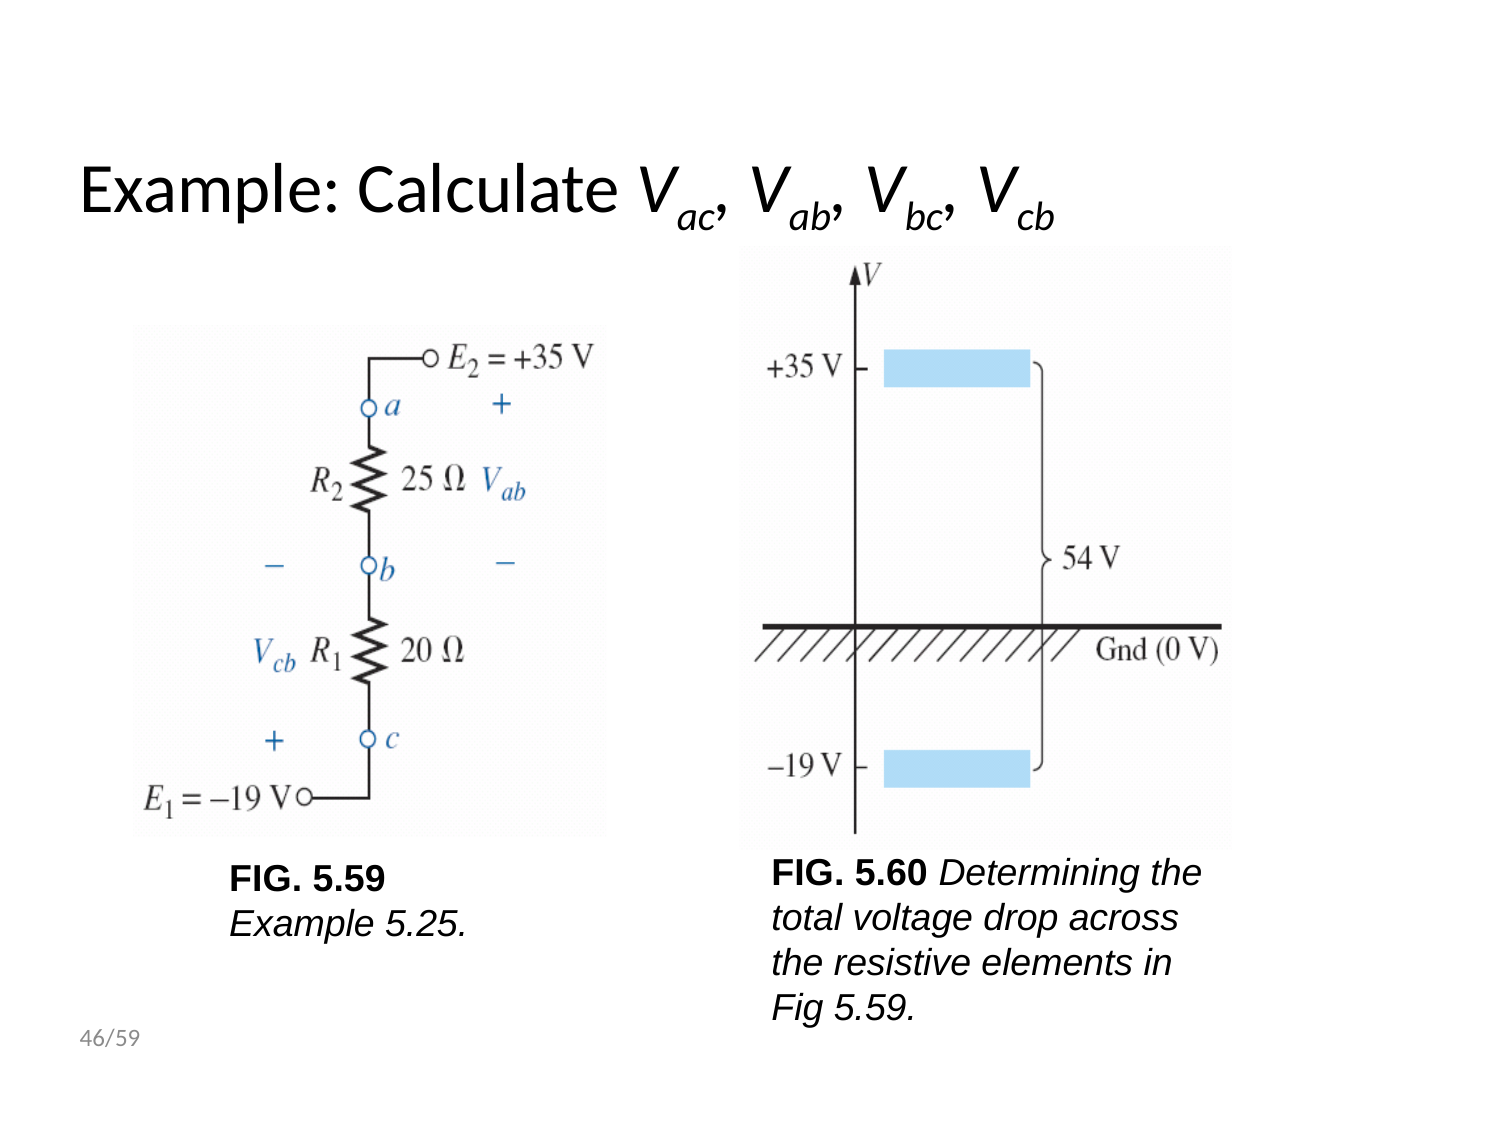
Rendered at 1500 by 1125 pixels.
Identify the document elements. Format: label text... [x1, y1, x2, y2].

title Example: Calculate Vac, Vab, Vbc, Vcb [64, 133, 1338, 247]
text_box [133, 325, 607, 933]
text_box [739, 245, 1232, 961]
slide_number 46/59 [64, 1006, 415, 1067]
